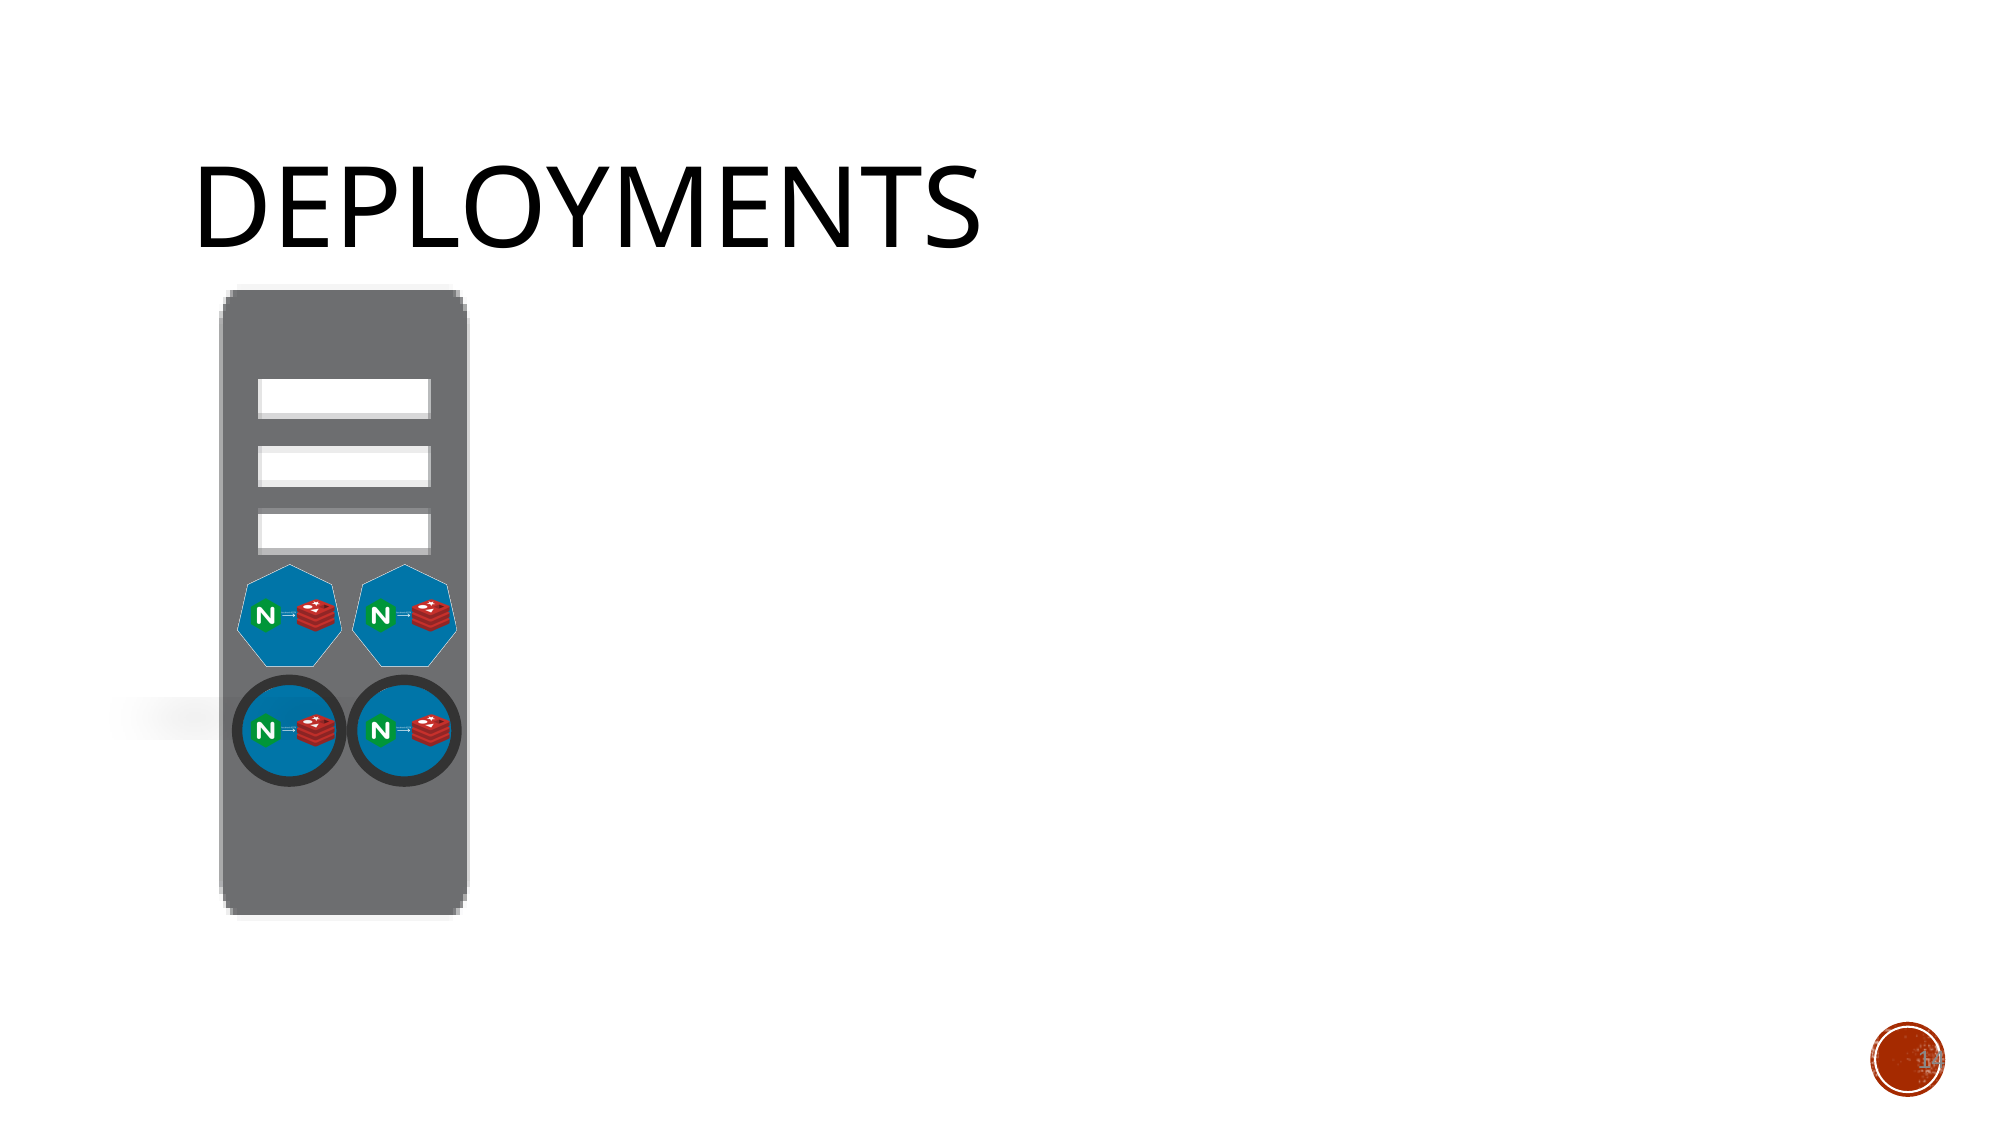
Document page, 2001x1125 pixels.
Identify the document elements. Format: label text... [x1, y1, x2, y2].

picture [135, 196, 559, 1010]
slide_number 14 [1855, 1028, 1961, 1089]
title Deployments [175, 79, 1826, 344]
